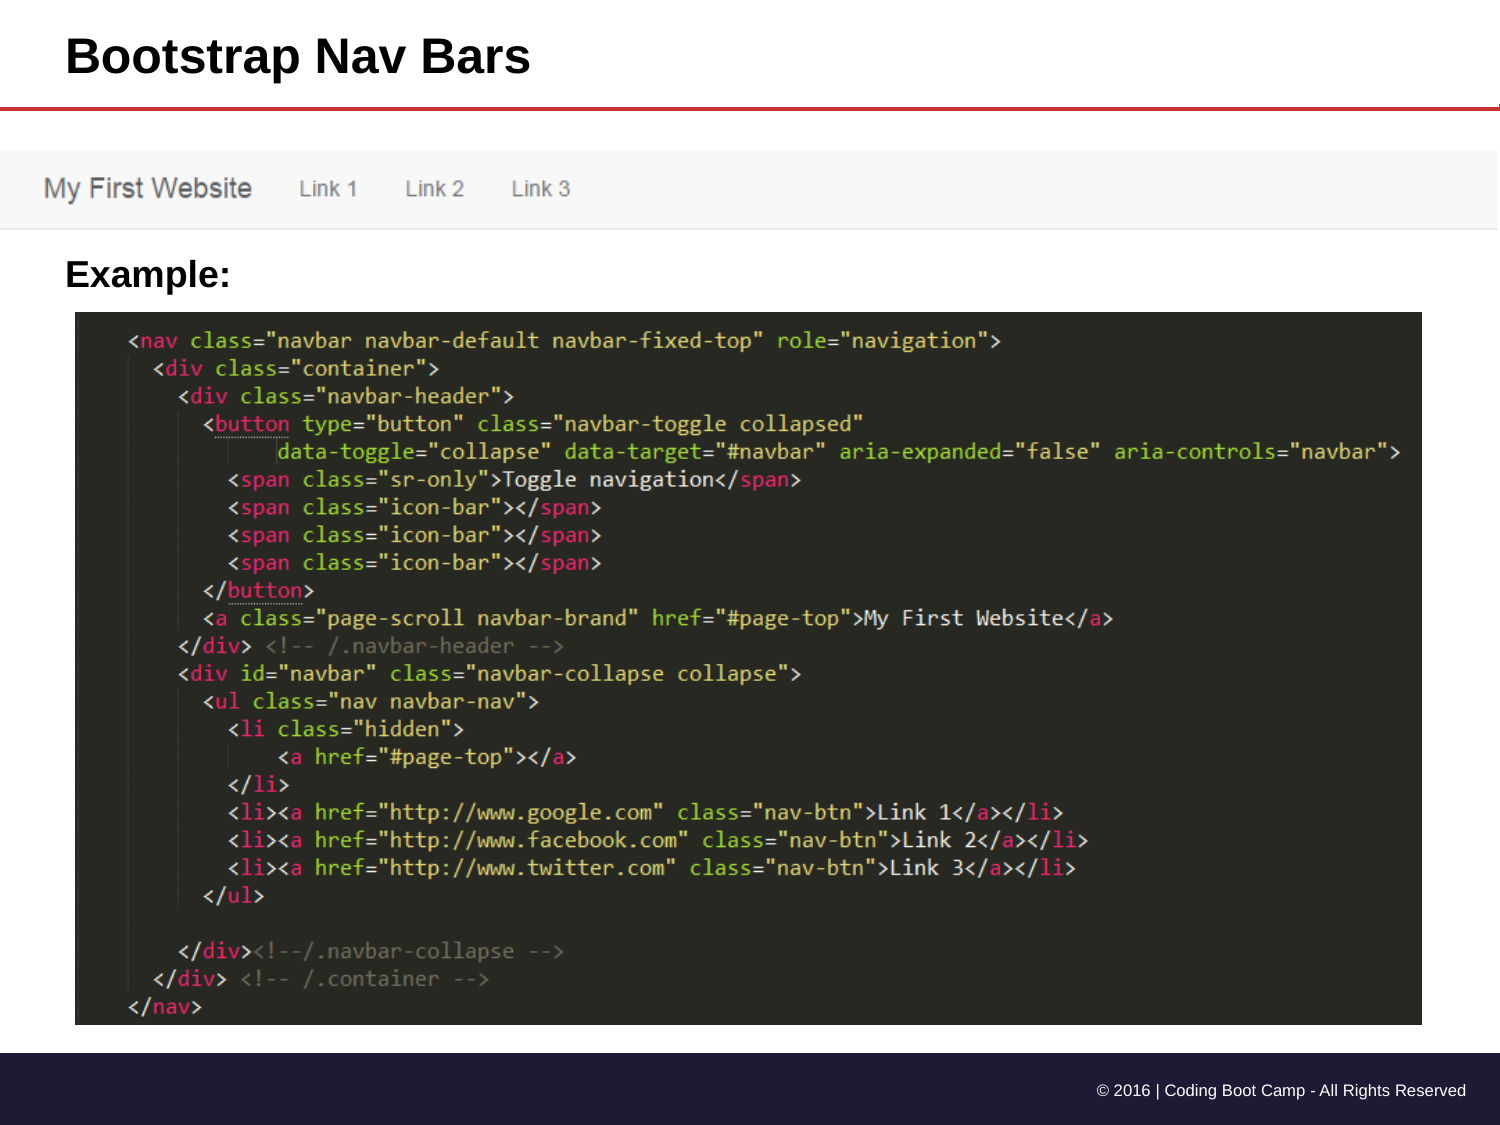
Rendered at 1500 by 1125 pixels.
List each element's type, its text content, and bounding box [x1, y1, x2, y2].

picture [75, 312, 1423, 1026]
picture [0, 149, 1498, 230]
text_box Bootstrap Nav Bars [49, 16, 888, 92]
text_box [0, 0, 1499, 108]
text_box Example: [50, 242, 1200, 303]
